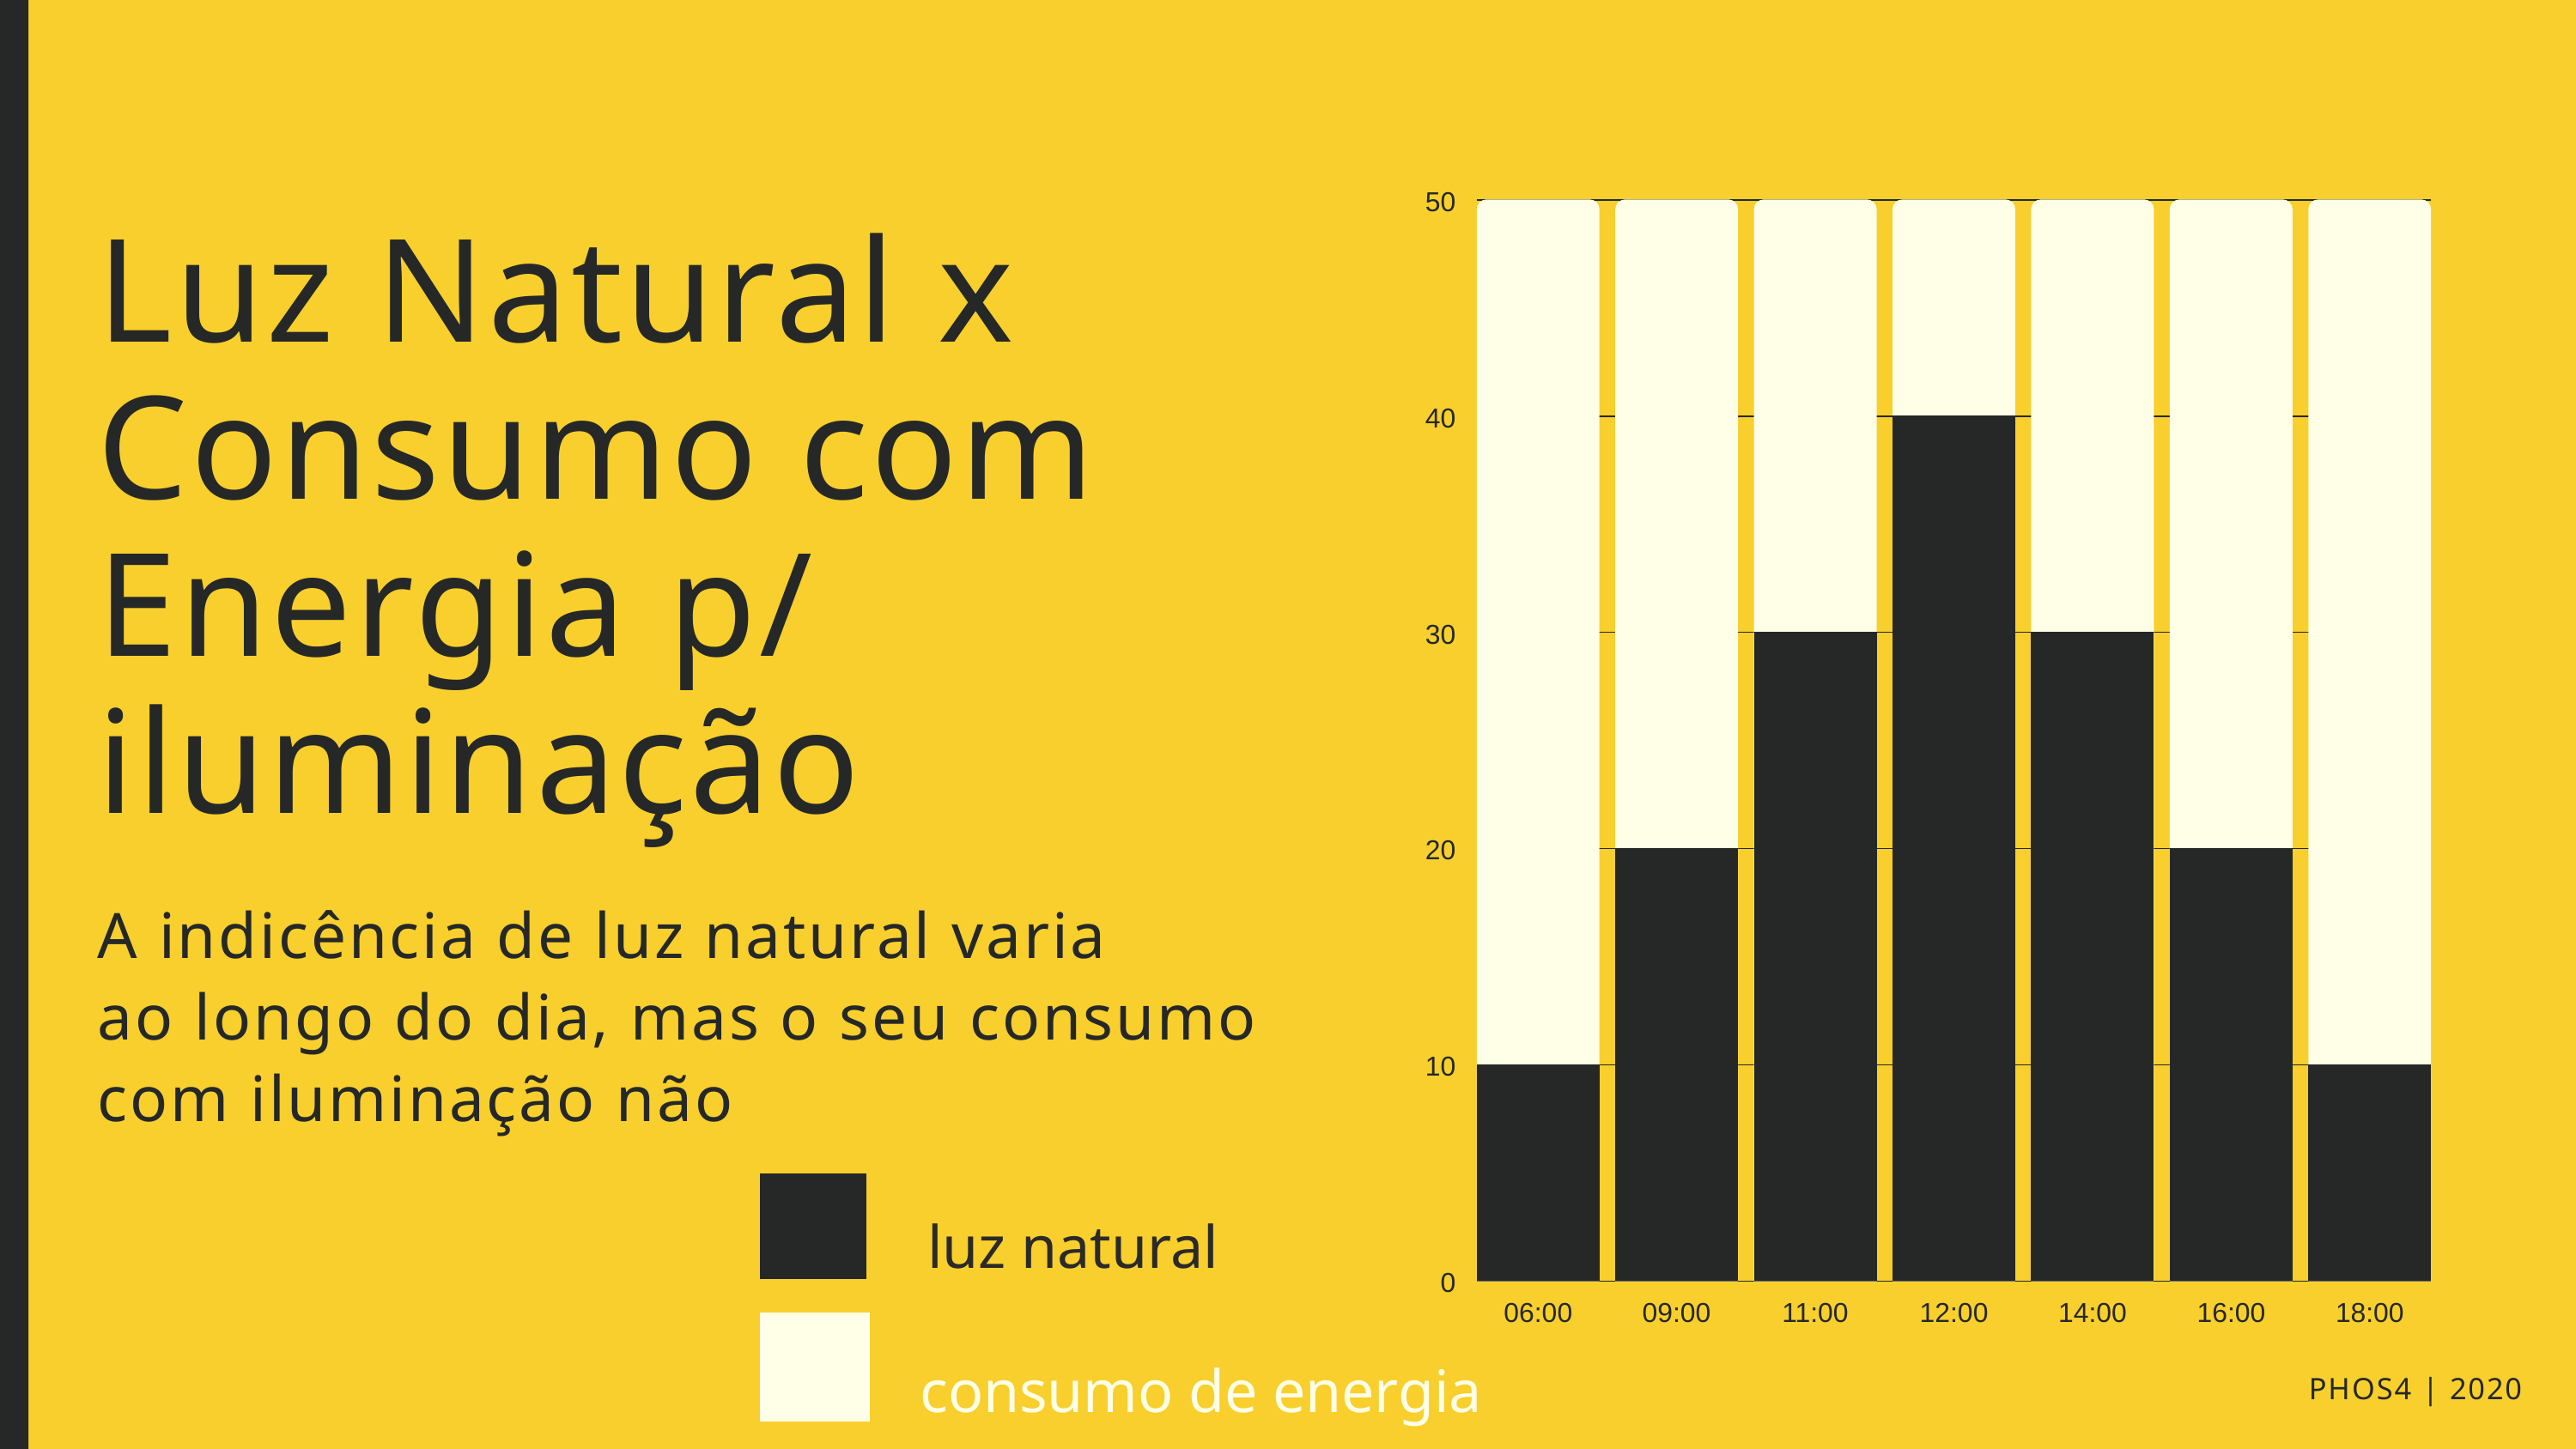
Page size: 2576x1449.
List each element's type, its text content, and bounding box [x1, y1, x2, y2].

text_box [1425, 183, 2432, 1328]
text_box PHOS4 | 2020 [1681, 1363, 2523, 1406]
text_box consumo de energia [872, 1342, 1567, 1425]
text_box luz natural [871, 1249, 1333, 1280]
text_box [97, 205, 1529, 1243]
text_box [760, 1173, 866, 1280]
text_box [0, 0, 29, 1449]
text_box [760, 1312, 870, 1422]
